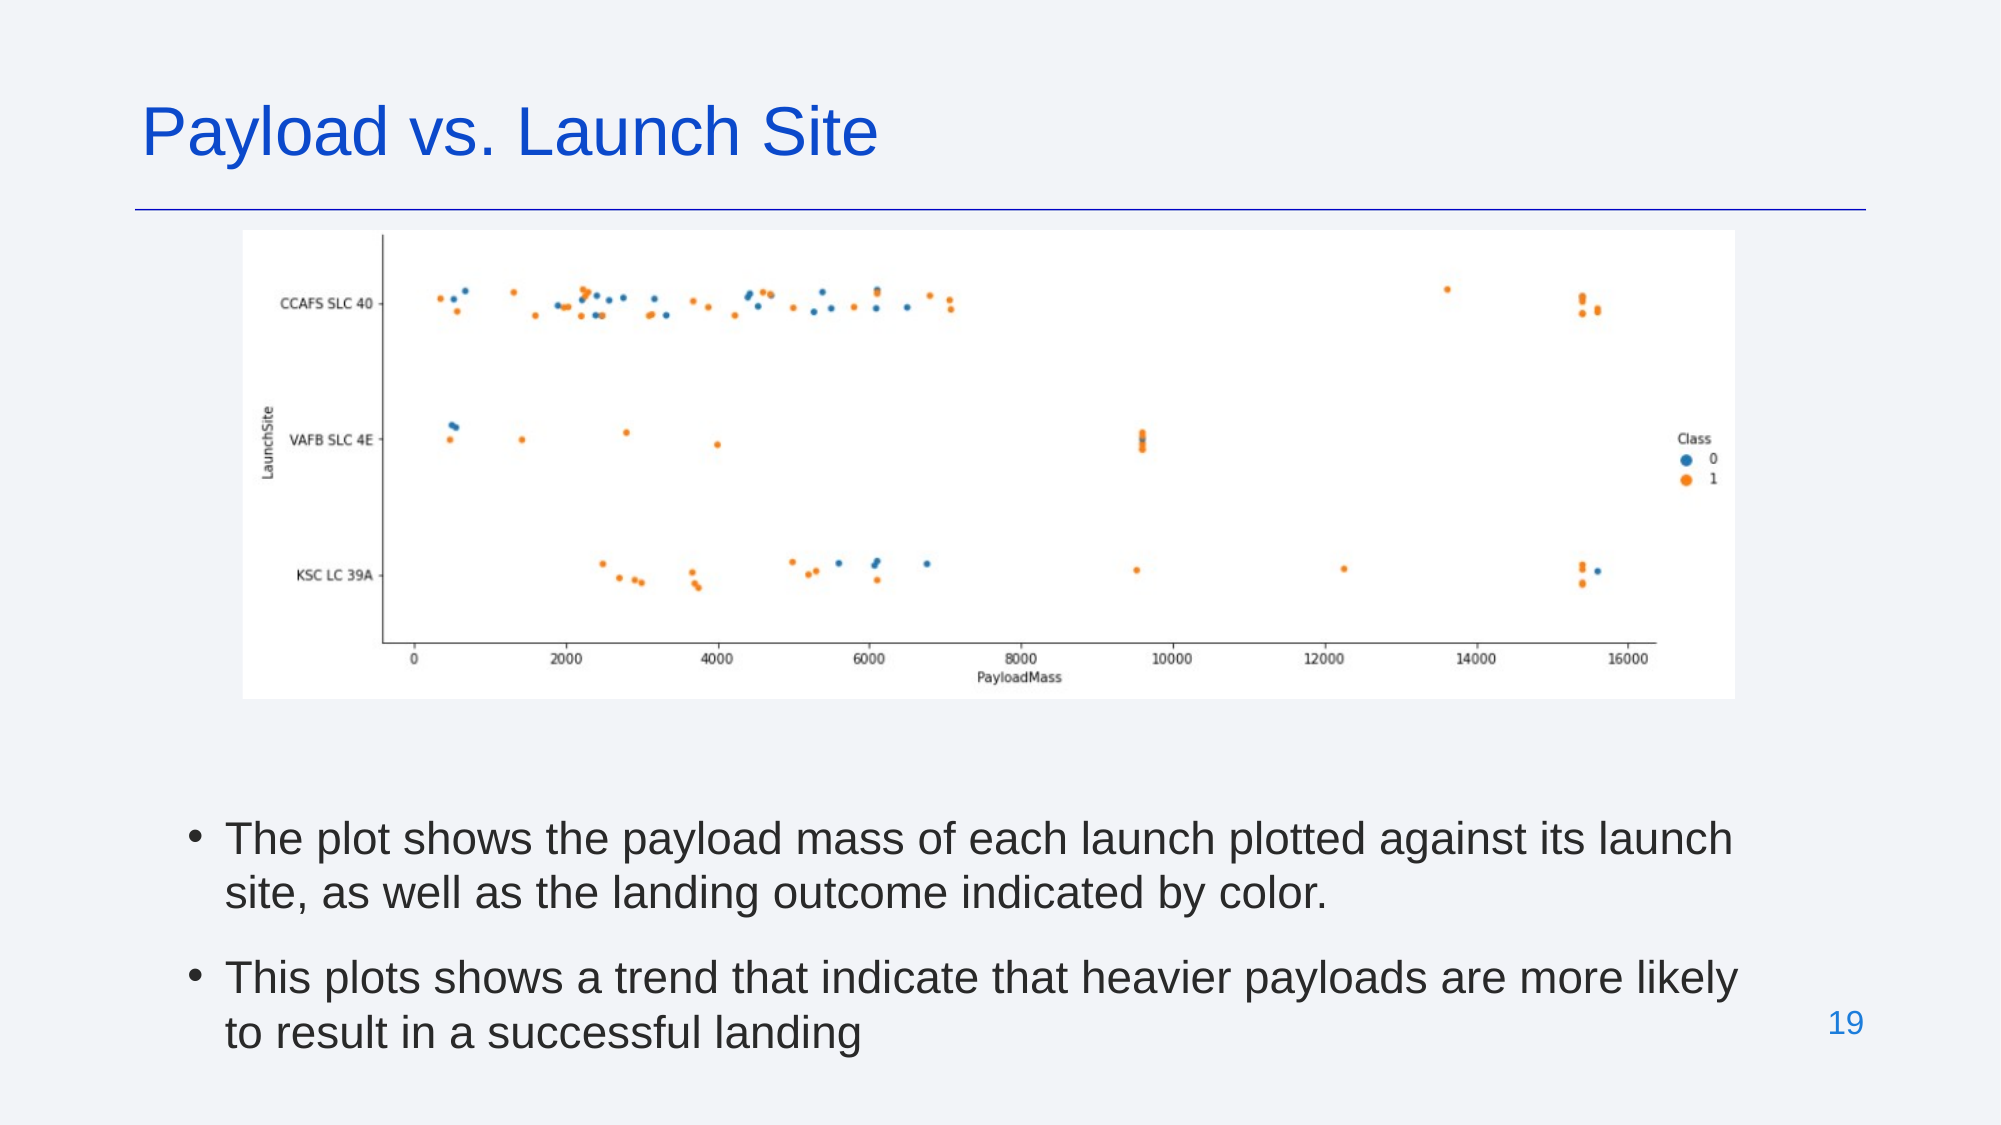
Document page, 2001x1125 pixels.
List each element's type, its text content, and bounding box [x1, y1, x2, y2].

picture [0, 0, 2001, 1125]
text_box Payload vs. Launch Site [126, 88, 1852, 179]
slide_number ‹#› [1806, 988, 1880, 1055]
list The plot shows the payload mass of each launch plotted against its launch site, as well as the landing outcome indicated by color. This plots shows a trend that indicate that heavier payloads are more likely to result in a successful landing [172, 800, 1806, 1079]
